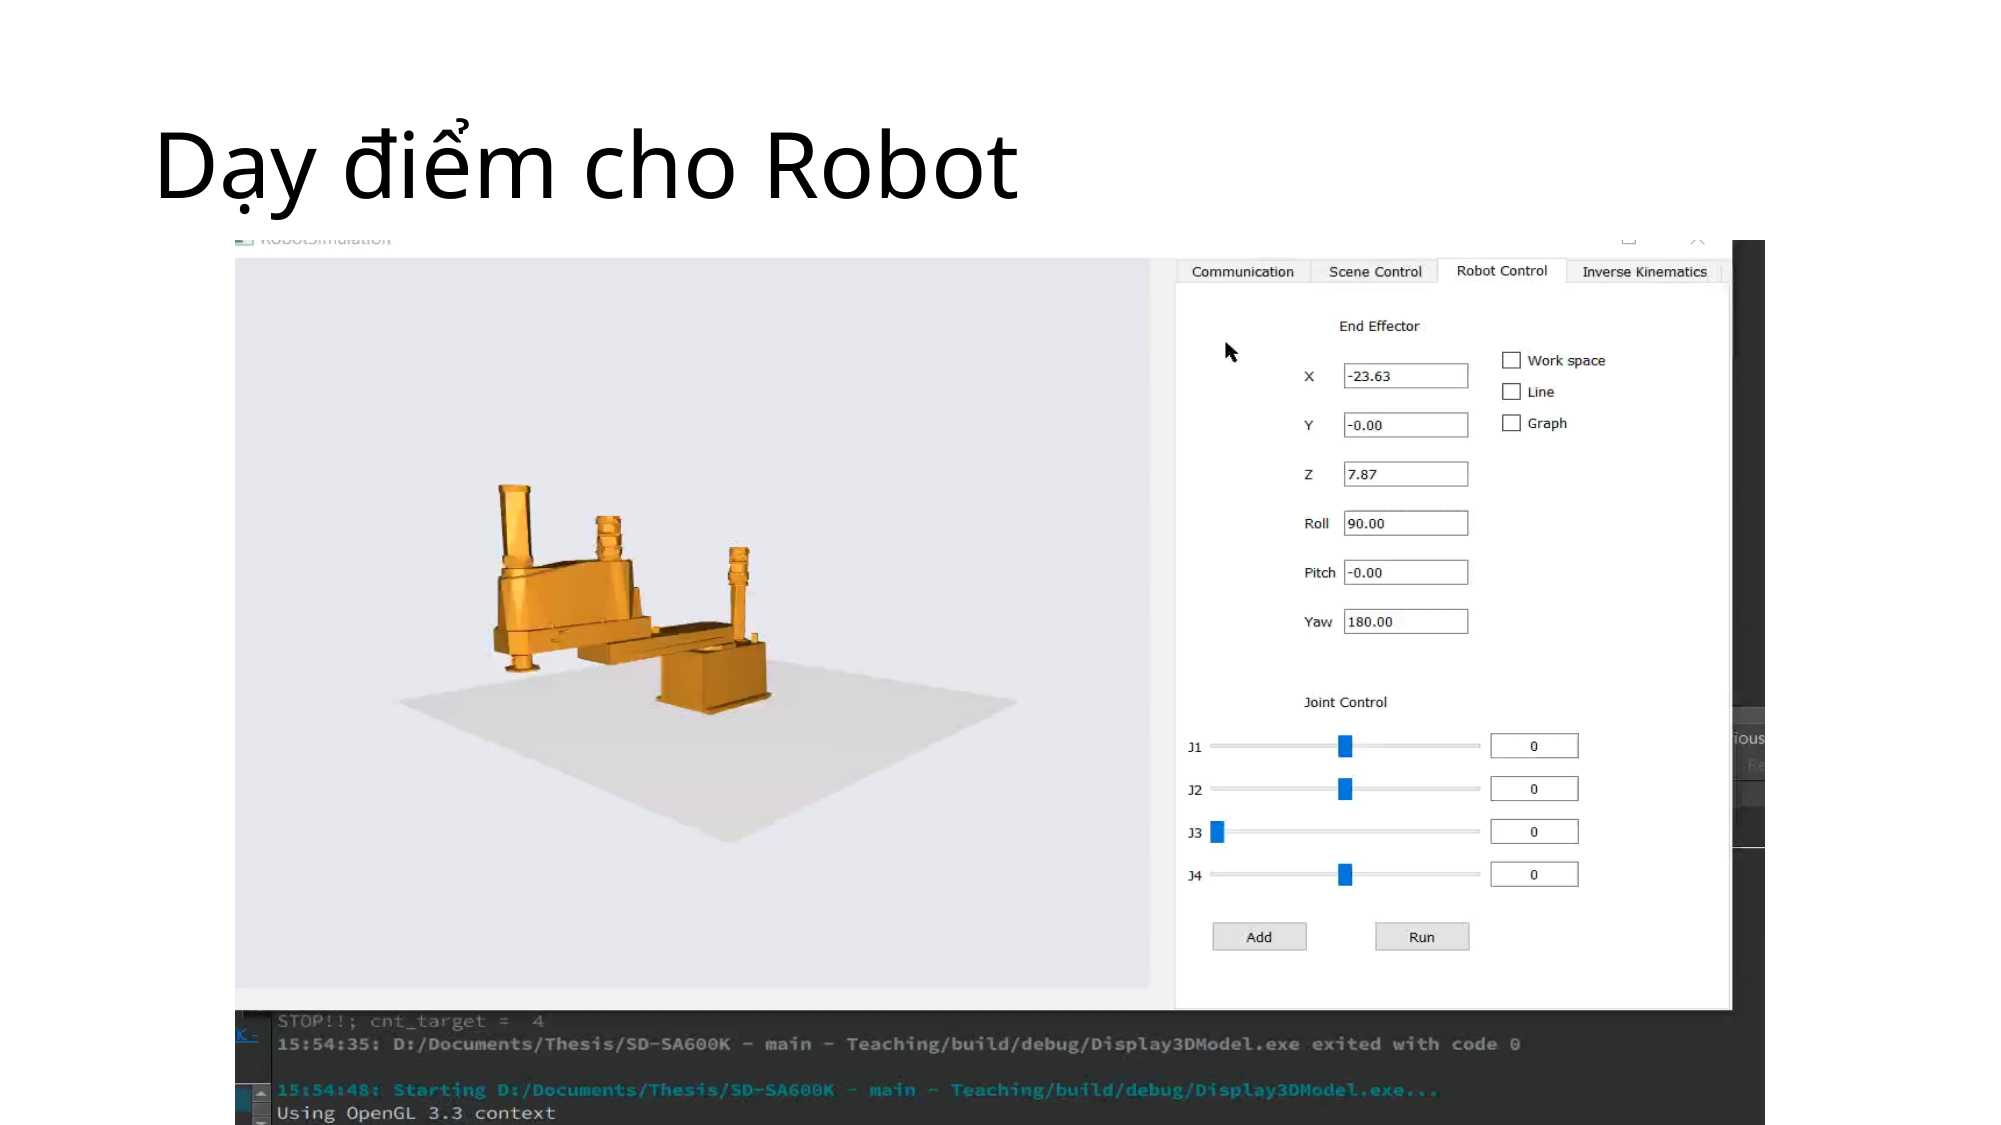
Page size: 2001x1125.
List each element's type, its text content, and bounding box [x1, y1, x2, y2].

title Dạy điểm cho Robot [137, 59, 1863, 278]
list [234, 239, 1766, 1125]
